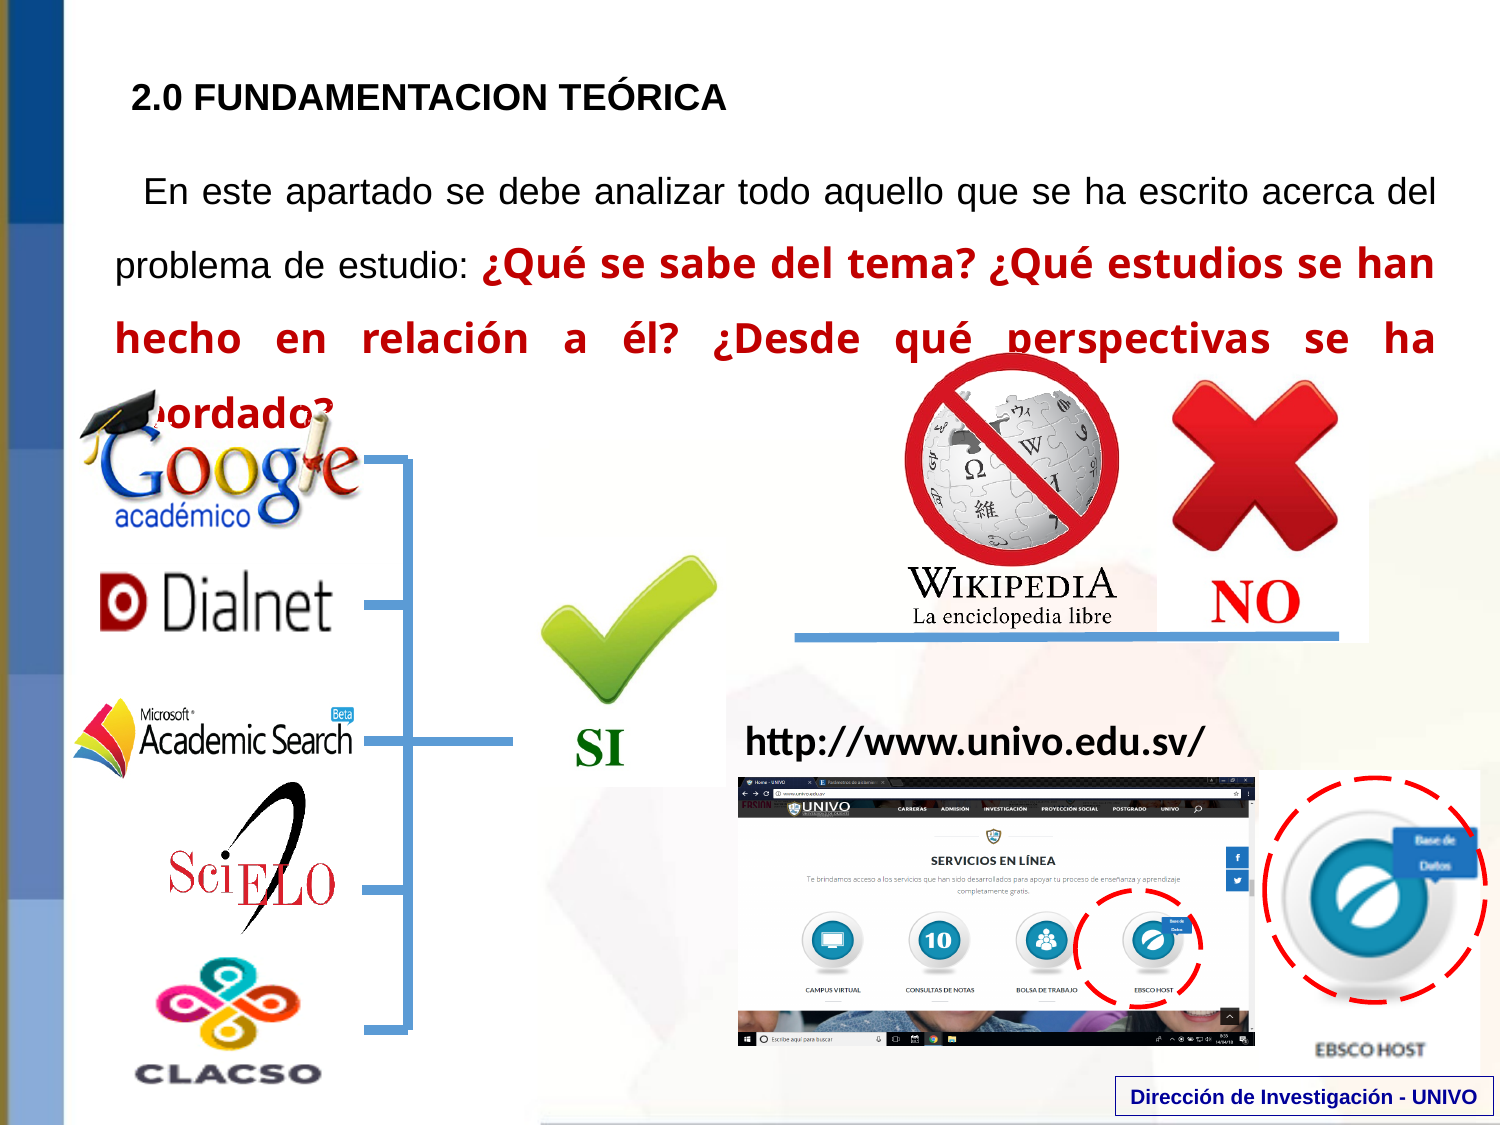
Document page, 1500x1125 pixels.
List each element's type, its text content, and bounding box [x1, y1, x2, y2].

text_box 2.0 FUNDAMENTACION TEÓRICA [116, 65, 752, 126]
picture [0, 0, 1500, 1125]
text_box En este apartado se debe analizar todo aquello que se ha escrito acerca del problema de estudio: ¿Qué se sabe del tema? ¿Qué estudios se han hecho en relación a él? ¿Desde qué perspectivas se ha abordado? [100, 137, 1453, 445]
text_box http://www.univo.edu.sv/ [730, 705, 1246, 771]
text_box [1481, 858, 1487, 922]
